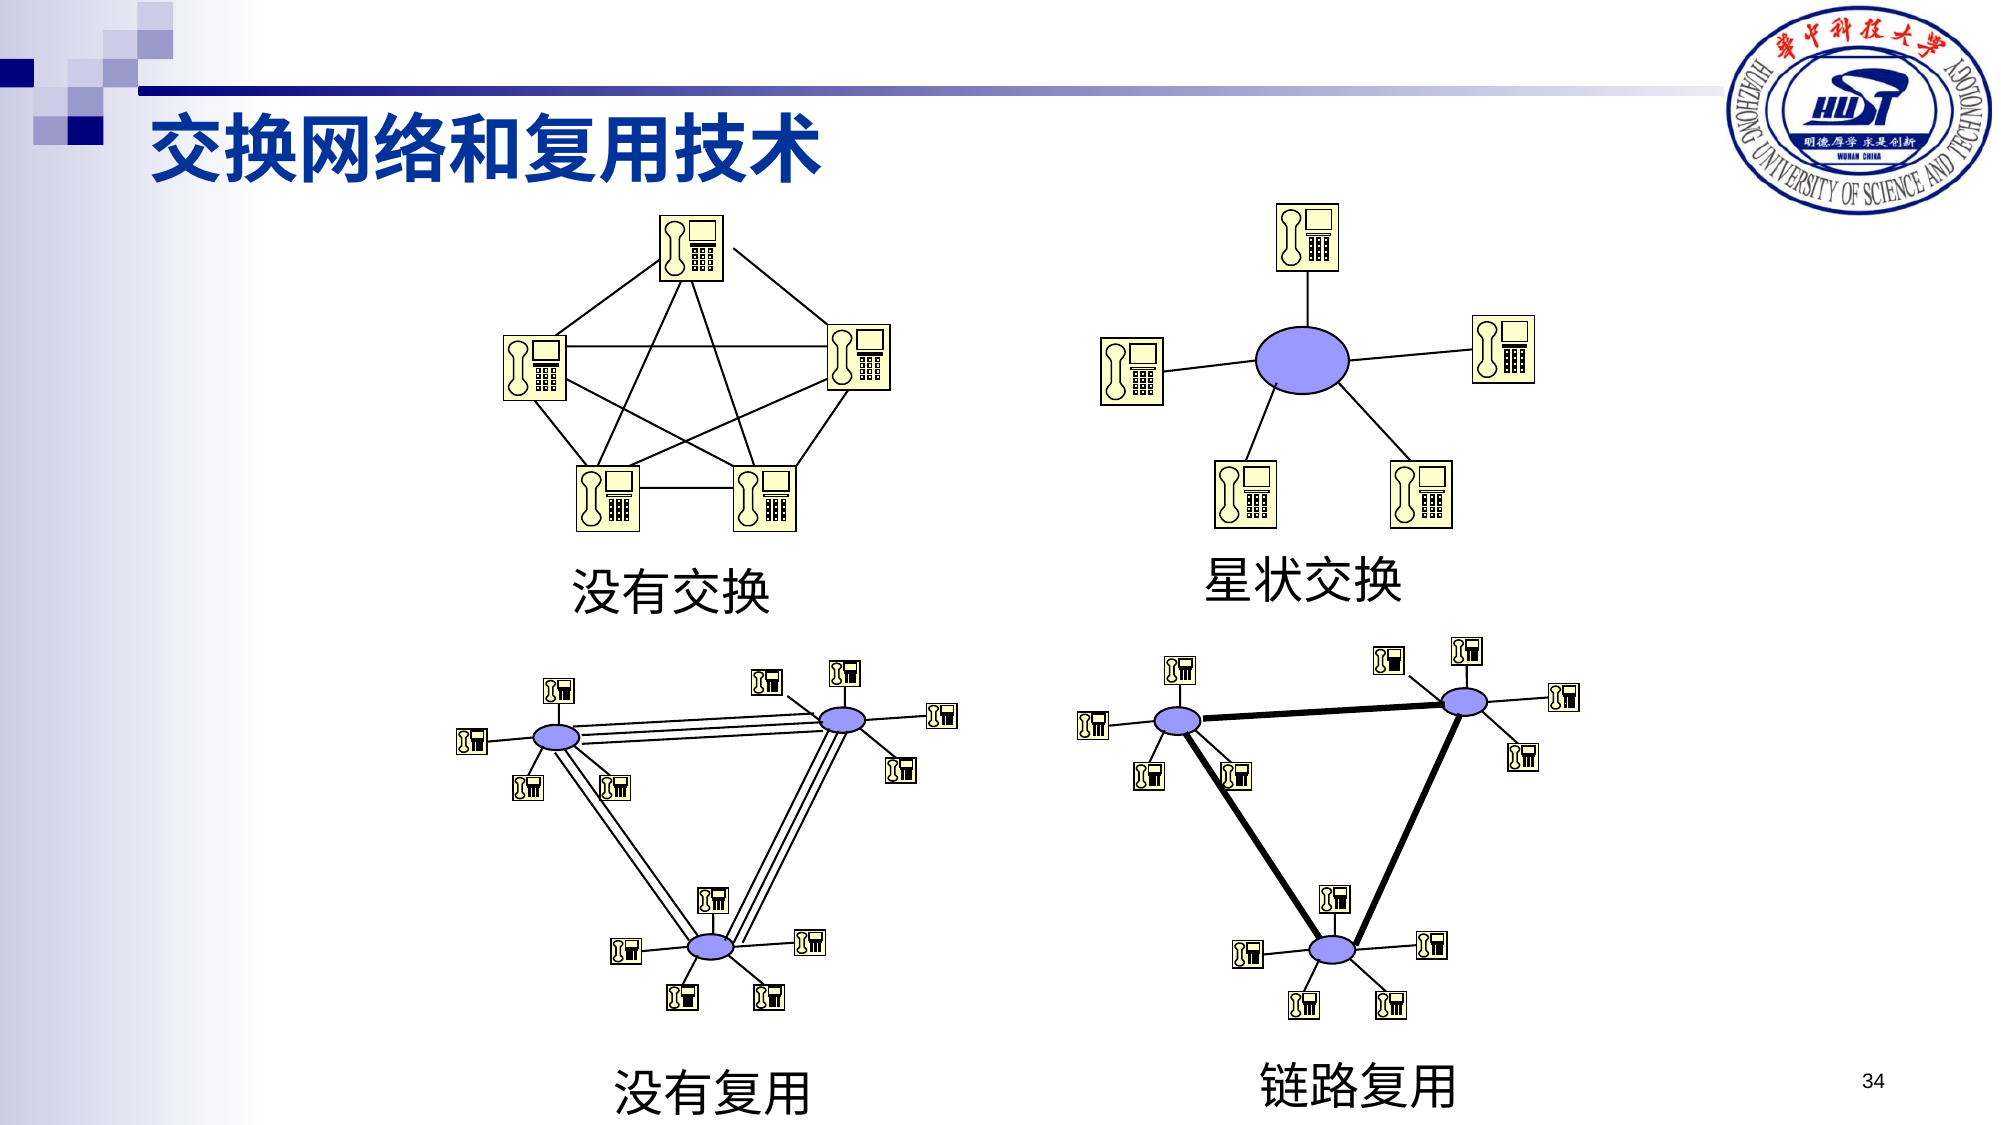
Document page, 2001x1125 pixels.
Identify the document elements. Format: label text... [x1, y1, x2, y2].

slide_number 34 [1585, 1024, 1901, 1101]
title 交换网络和复用技术 [133, 93, 1504, 200]
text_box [1100, 203, 1535, 618]
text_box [456, 660, 958, 1125]
picture [1724, 1, 1993, 219]
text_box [503, 215, 891, 630]
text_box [1077, 637, 1580, 1124]
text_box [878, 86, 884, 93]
